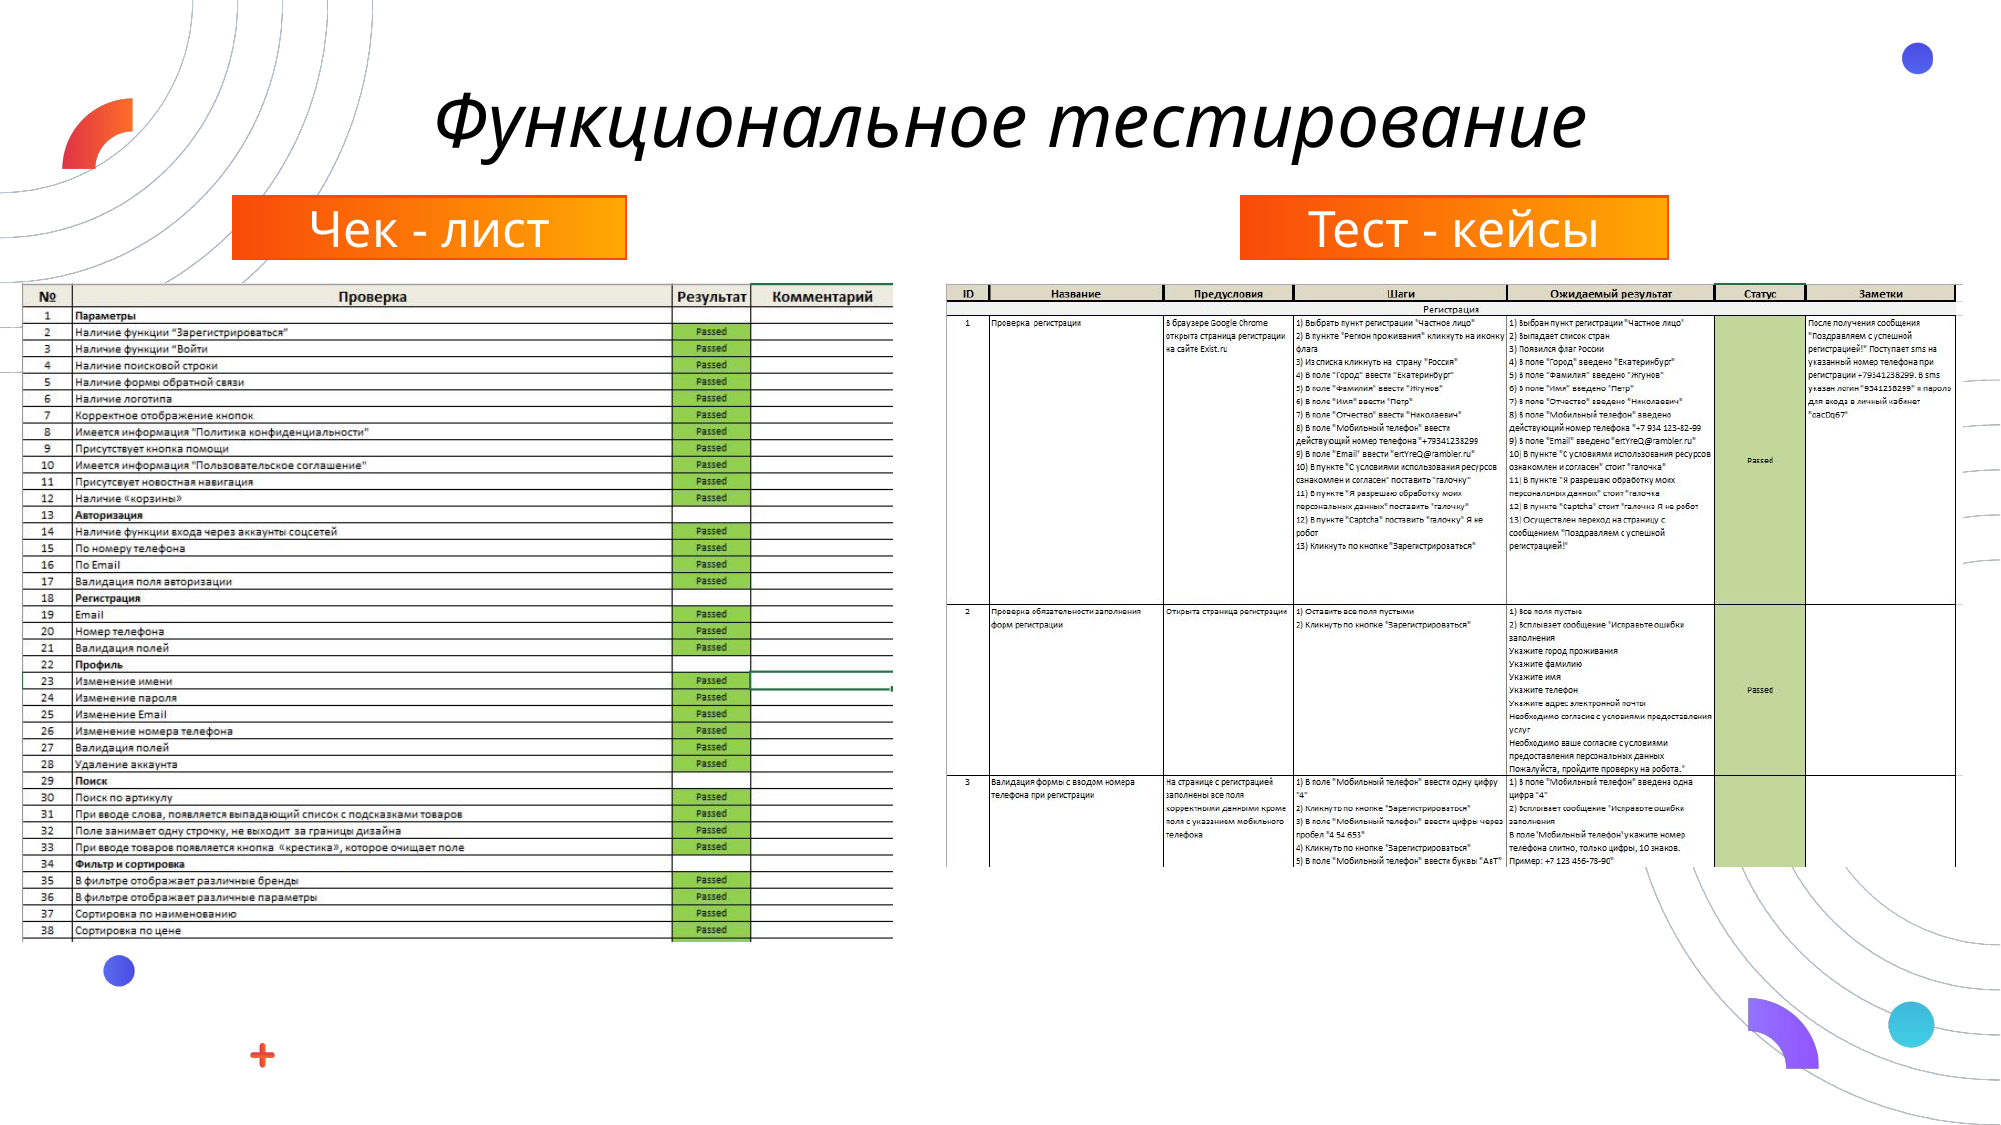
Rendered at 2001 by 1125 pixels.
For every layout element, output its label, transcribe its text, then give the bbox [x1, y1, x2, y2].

picture [0, 0, 893, 942]
text_box Функциональное тестирование [191, 65, 1849, 171]
picture [946, 10, 2001, 1125]
picture [97, 955, 276, 1070]
text_box Чек - лист [232, 195, 627, 260]
text_box Тест - кейсы [1240, 195, 1669, 260]
